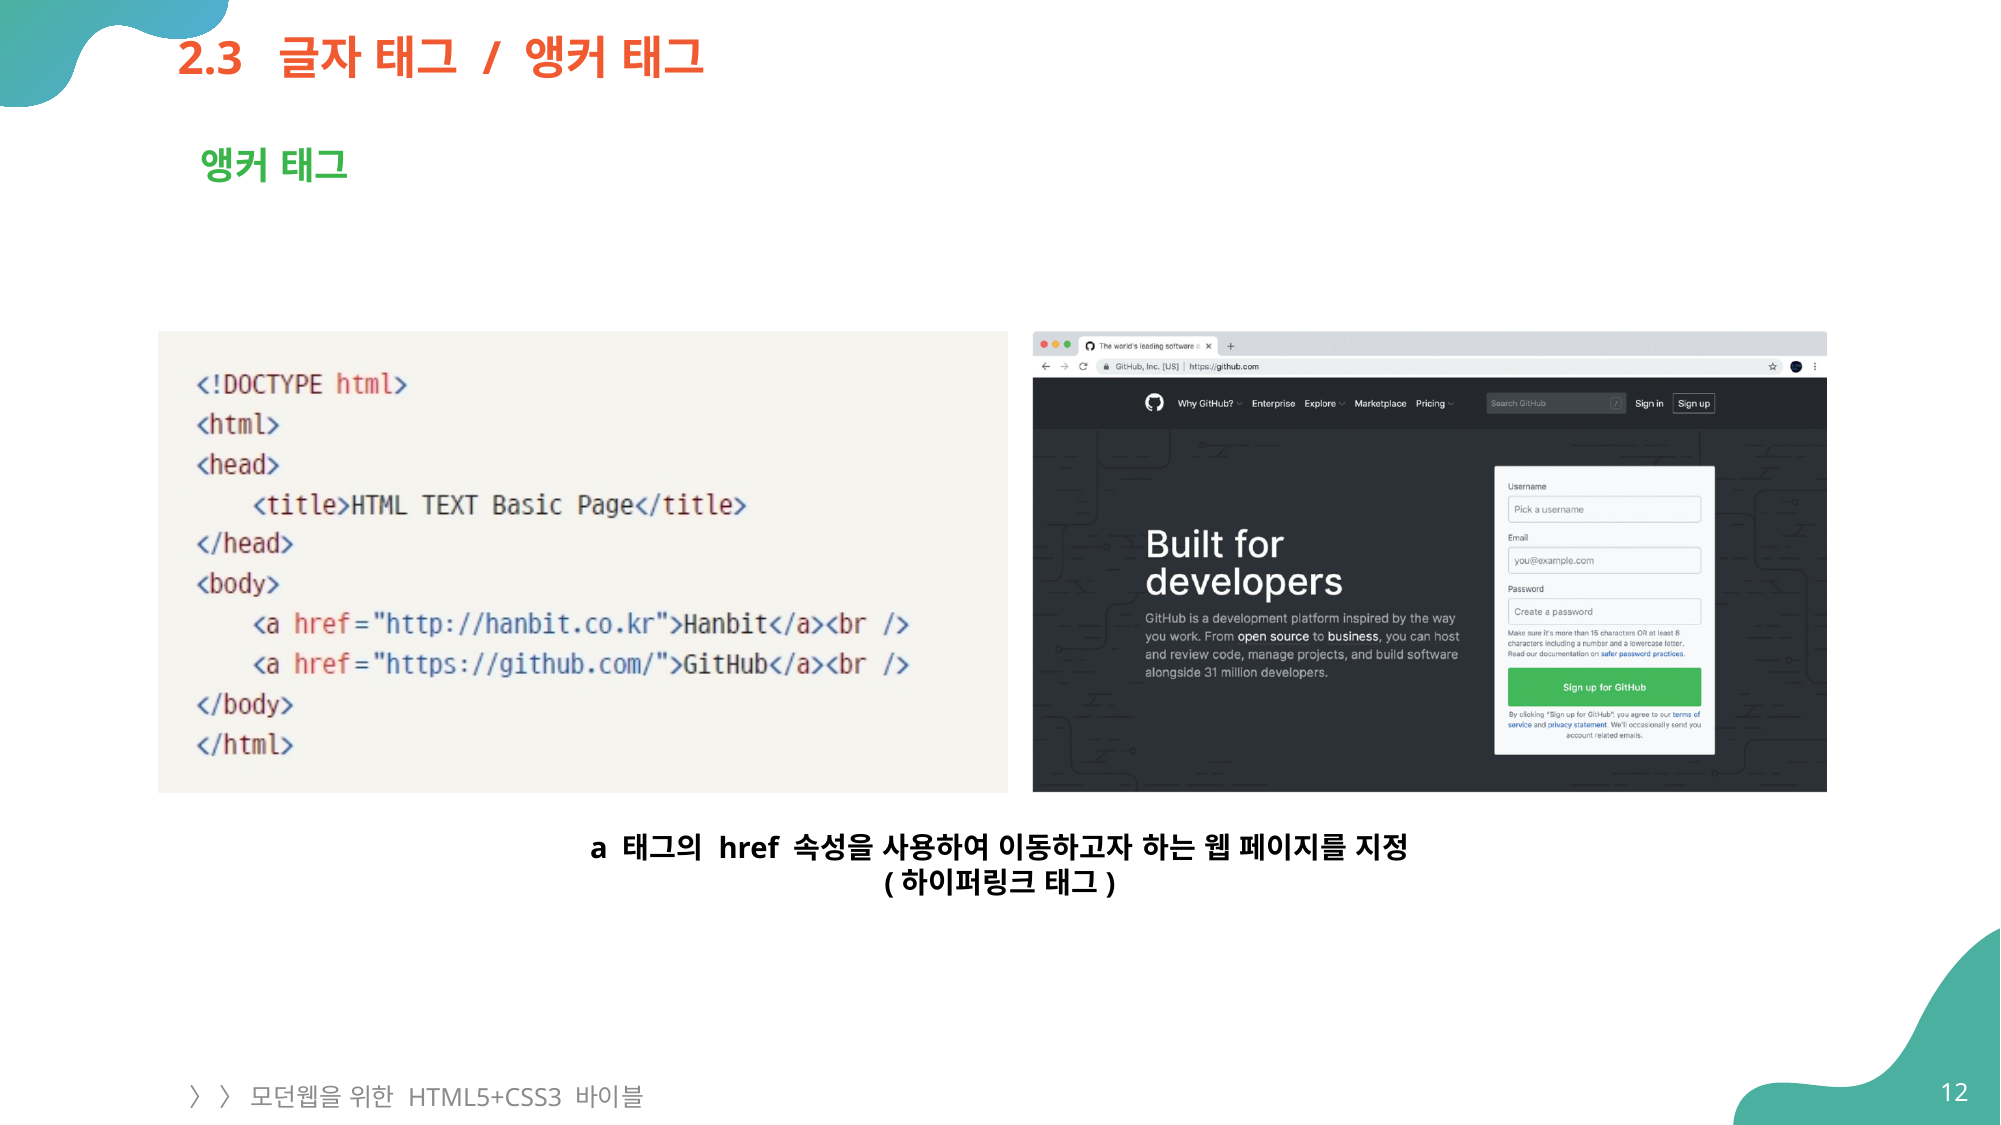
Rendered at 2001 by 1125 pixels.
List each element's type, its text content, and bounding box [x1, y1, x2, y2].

slide_number 12 [1917, 1063, 1984, 1124]
picture [1032, 331, 1827, 794]
picture [157, 331, 1008, 794]
footer 〉 〉 모던웹을 위한 HTML5+CSS3 바이블 [79, 1078, 755, 1114]
title 2.3 글자 태그 / 앵커 태그 [162, 27, 2000, 93]
text_box 앵커 태그 [186, 134, 365, 195]
text_box a 태그의 href 속성을 사용하여 이동하고자 하는 웹 페이지를 지정 (하이퍼링크 태그) [575, 822, 1425, 907]
